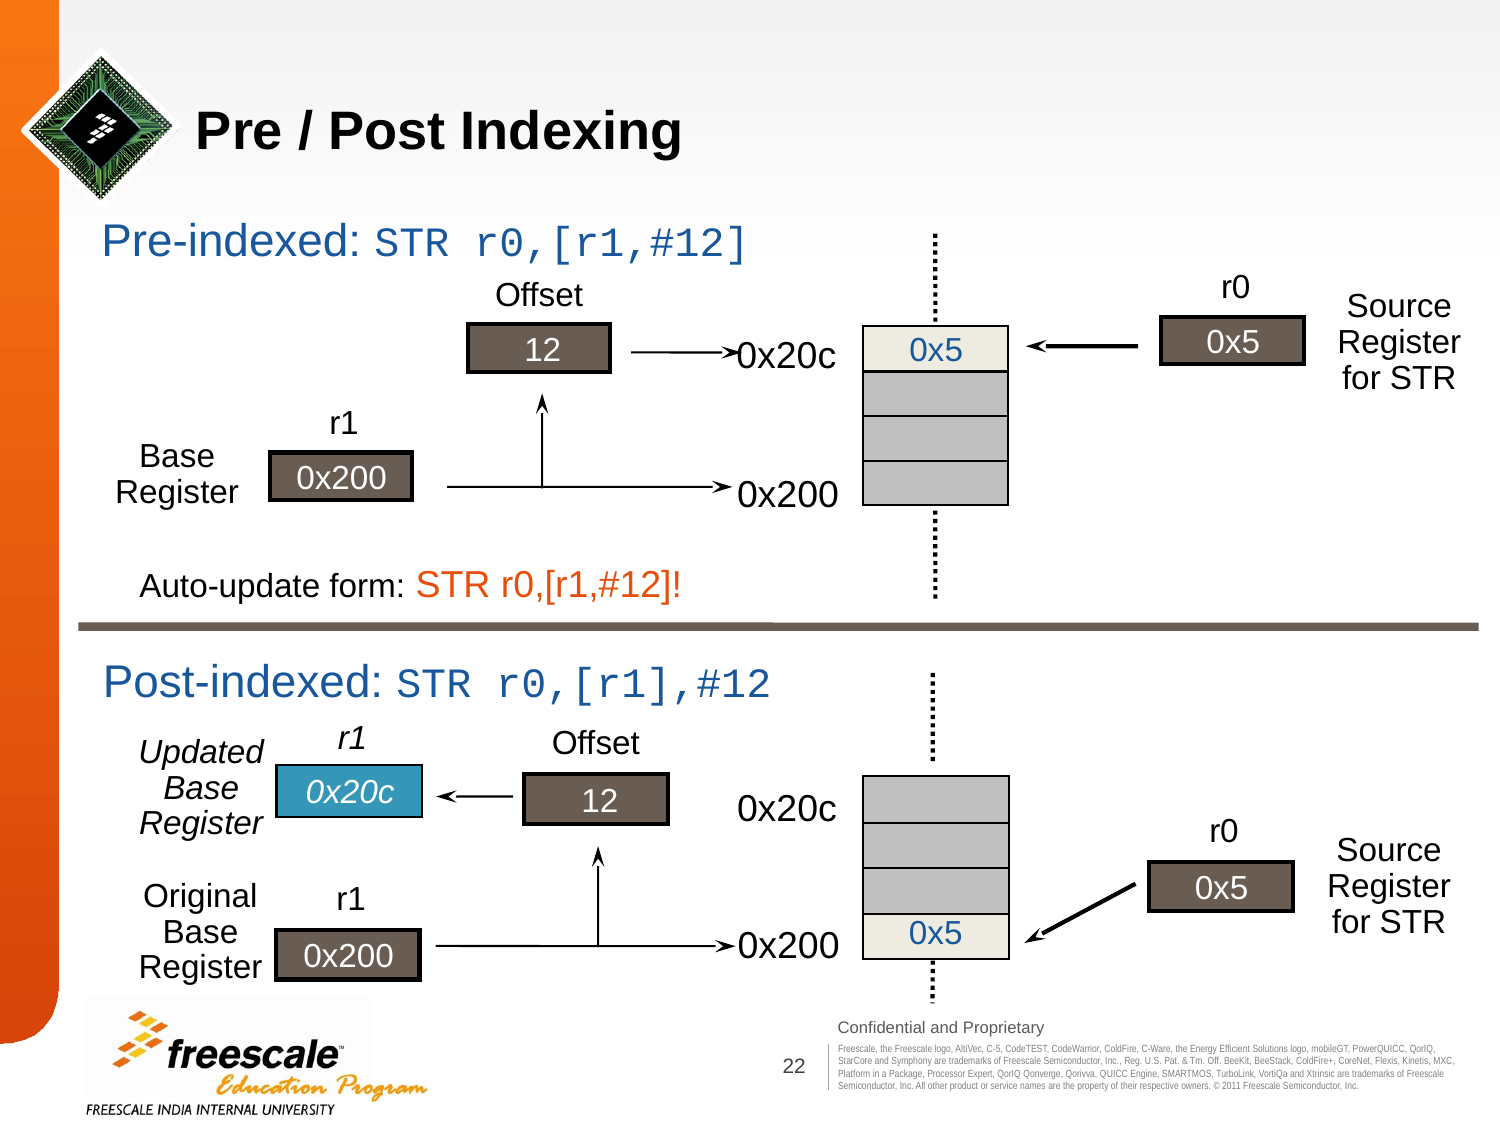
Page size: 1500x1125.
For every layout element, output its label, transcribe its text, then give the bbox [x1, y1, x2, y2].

text_box 0x200 [715, 919, 862, 975]
picture [106, 50, 180, 122]
text_box Offset [451, 275, 627, 322]
text_box [467, 324, 611, 373]
text_box [591, 846, 605, 867]
text_box Source Register for STR [1311, 281, 1487, 405]
text_box 0x20c [309, 767, 424, 819]
text_box r1 [256, 397, 432, 449]
title Pre / Post Indexing [180, 73, 1452, 182]
text_box [863, 823, 1009, 867]
text_box [863, 372, 1008, 415]
text_box r1 [264, 712, 441, 764]
text_box Auto-update form: STR r0,[r1,#12]! [124, 555, 698, 614]
text_box [863, 776, 1009, 823]
text_box [863, 326, 1008, 372]
text_box Offset [508, 718, 684, 770]
text_box 12 [527, 775, 673, 827]
text_box Original Base Register [113, 870, 288, 994]
text_box [1024, 927, 1046, 944]
text_box Base Register [89, 431, 265, 519]
text_box 12 [470, 325, 616, 377]
text_box [863, 915, 1009, 959]
text_box [863, 461, 1008, 506]
text_box [1025, 339, 1047, 353]
text_box [523, 774, 669, 824]
picture [77, 997, 435, 1123]
text_box 0x200 [715, 467, 861, 524]
picture [104, 129, 180, 208]
text_box [721, 346, 742, 359]
text_box 0x5 [1160, 317, 1306, 369]
text_box r0 [1148, 262, 1324, 314]
text_box Pre-indexed: STR r0,[r1,#12] [86, 210, 837, 275]
text_box 0x20c [713, 781, 861, 838]
text_box Source Register for STR [1301, 825, 1477, 949]
text_box [535, 393, 549, 414]
text_box Updated Base Register [94, 726, 309, 850]
picture [23, 50, 97, 126]
text_box r1 [288, 874, 439, 926]
text_box 0x5 [1149, 863, 1295, 915]
text_box 0x200 [288, 931, 422, 983]
text_box [863, 415, 1008, 461]
text_box [436, 790, 457, 803]
text_box 0x200 [269, 453, 415, 505]
picture [30, 57, 172, 199]
text_box [863, 867, 1009, 915]
text_box Post-indexed: STR r0,[r1],#12 [88, 644, 839, 709]
text_box r0 [1136, 806, 1312, 858]
picture [23, 135, 98, 208]
text_box 0x20c [713, 328, 860, 385]
